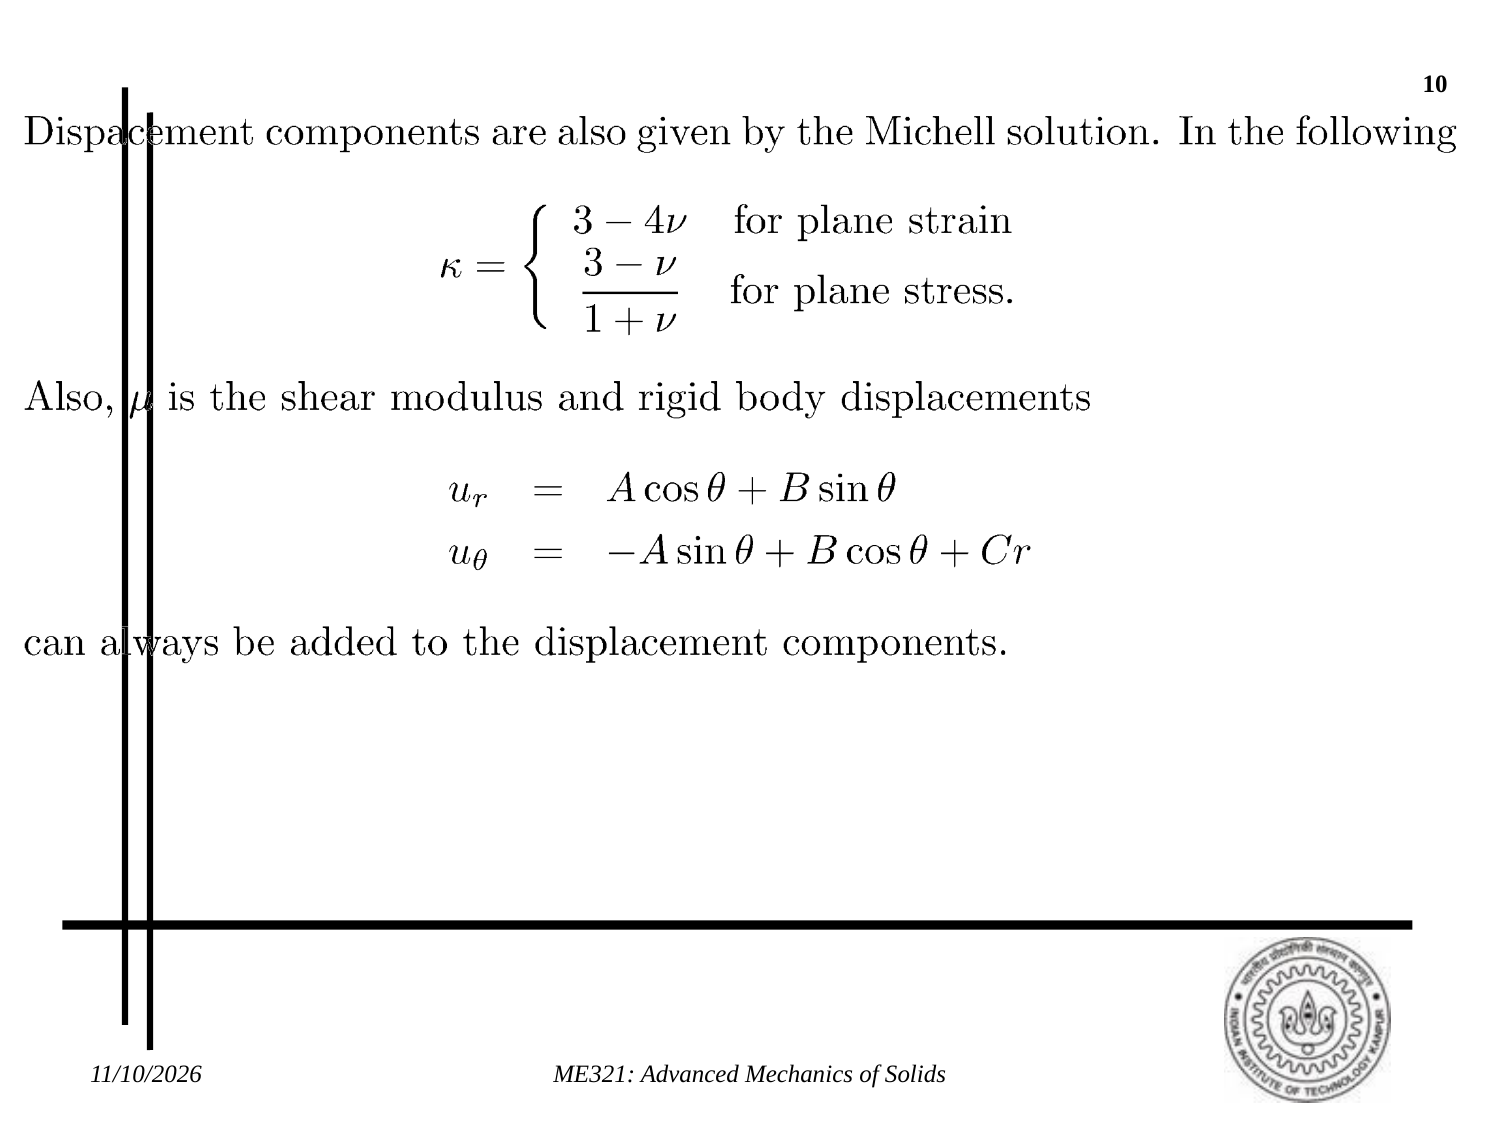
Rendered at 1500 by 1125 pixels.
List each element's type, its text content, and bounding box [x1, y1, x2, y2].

slide_number 10 [1387, 50, 1463, 116]
picture [24, 112, 1459, 667]
picture [1224, 937, 1391, 1103]
footer ME321: Advanced Mechanics of Solids [512, 1042, 988, 1103]
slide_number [75, 1042, 425, 1103]
